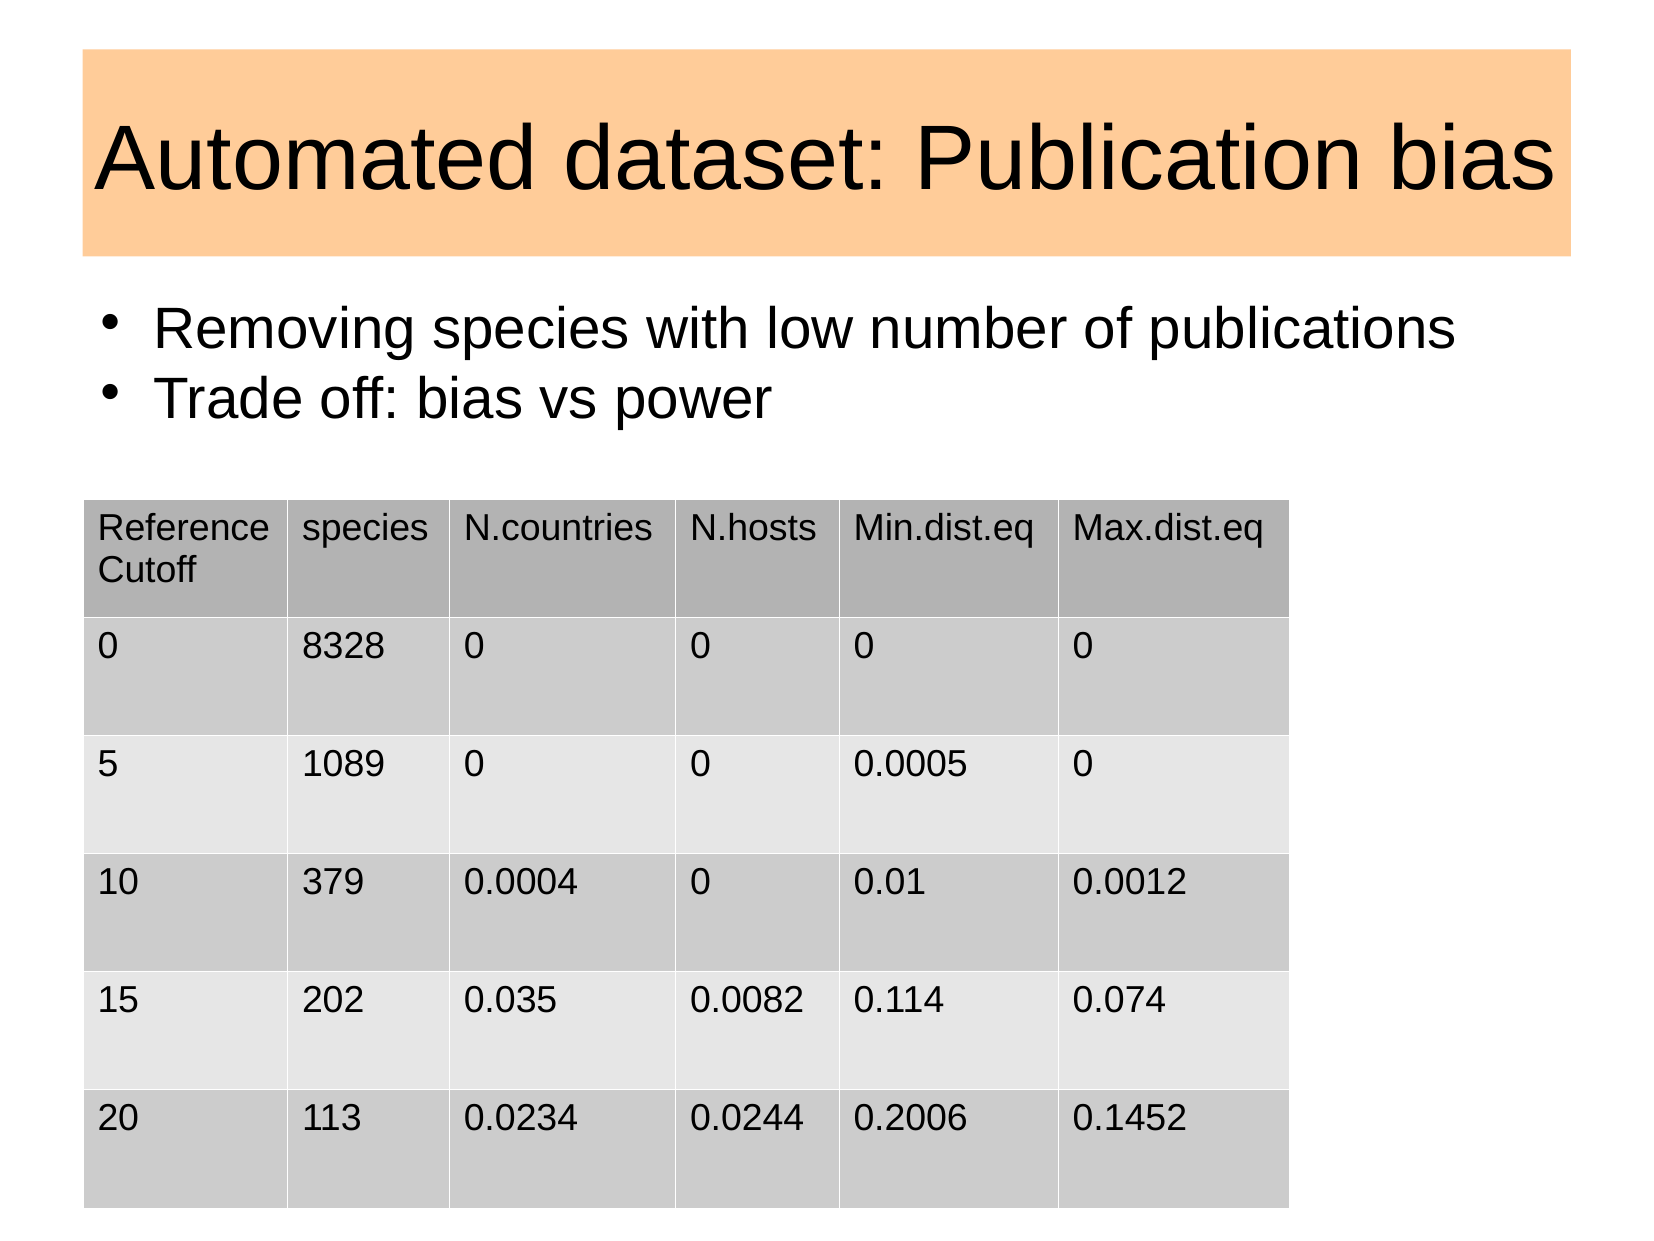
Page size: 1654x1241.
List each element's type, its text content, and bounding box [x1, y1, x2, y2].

table_cell 0.1452 [1059, 1090, 1289, 1208]
table_header Reference Cutoff [84, 500, 287, 617]
table_cell 0 [450, 736, 675, 853]
table_cell 0 [676, 854, 839, 971]
table_header N.hosts [676, 500, 839, 617]
table_cell 379 [288, 854, 449, 971]
table_cell 10 [84, 854, 287, 971]
table_cell 0 [1059, 618, 1289, 735]
table_cell 20 [84, 1090, 287, 1208]
table_cell 0.074 [1059, 972, 1289, 1089]
text_box Removing species with low number of publications Trade off: bias vs power [82, 290, 1654, 1003]
table_cell 0.035 [450, 972, 675, 1089]
table_cell 0.114 [840, 972, 1058, 1089]
table_cell 0 [450, 618, 675, 735]
table_cell 15 [84, 972, 287, 1089]
table_cell 1089 [288, 736, 449, 853]
table_cell 0.0244 [676, 1090, 839, 1208]
table_cell 0.2006 [840, 1090, 1058, 1208]
table_header species [288, 500, 449, 617]
table_cell 0.0004 [450, 854, 675, 971]
table_cell 202 [288, 972, 449, 1089]
table_cell 8328 [288, 618, 449, 735]
table_cell 0 [84, 618, 287, 735]
table_cell 5 [84, 736, 287, 853]
table_cell 0.0012 [1059, 854, 1289, 971]
table_cell 0.0234 [450, 1090, 675, 1208]
table_cell 0 [676, 736, 839, 853]
table_cell 0.0005 [840, 736, 1058, 853]
table_cell 0 [676, 618, 839, 735]
table_cell 0 [1059, 736, 1289, 853]
table_cell 0.01 [840, 854, 1058, 971]
table_cell 113 [288, 1090, 449, 1208]
table_header Max.dist.eq [1059, 500, 1289, 617]
table_cell 0.0082 [676, 972, 839, 1089]
table_cell 0 [840, 618, 1058, 735]
table_header Min.dist.eq [840, 500, 1058, 617]
table_header N.countries [450, 500, 675, 617]
text_box Automated dataset: Publication bias [82, 49, 1571, 257]
